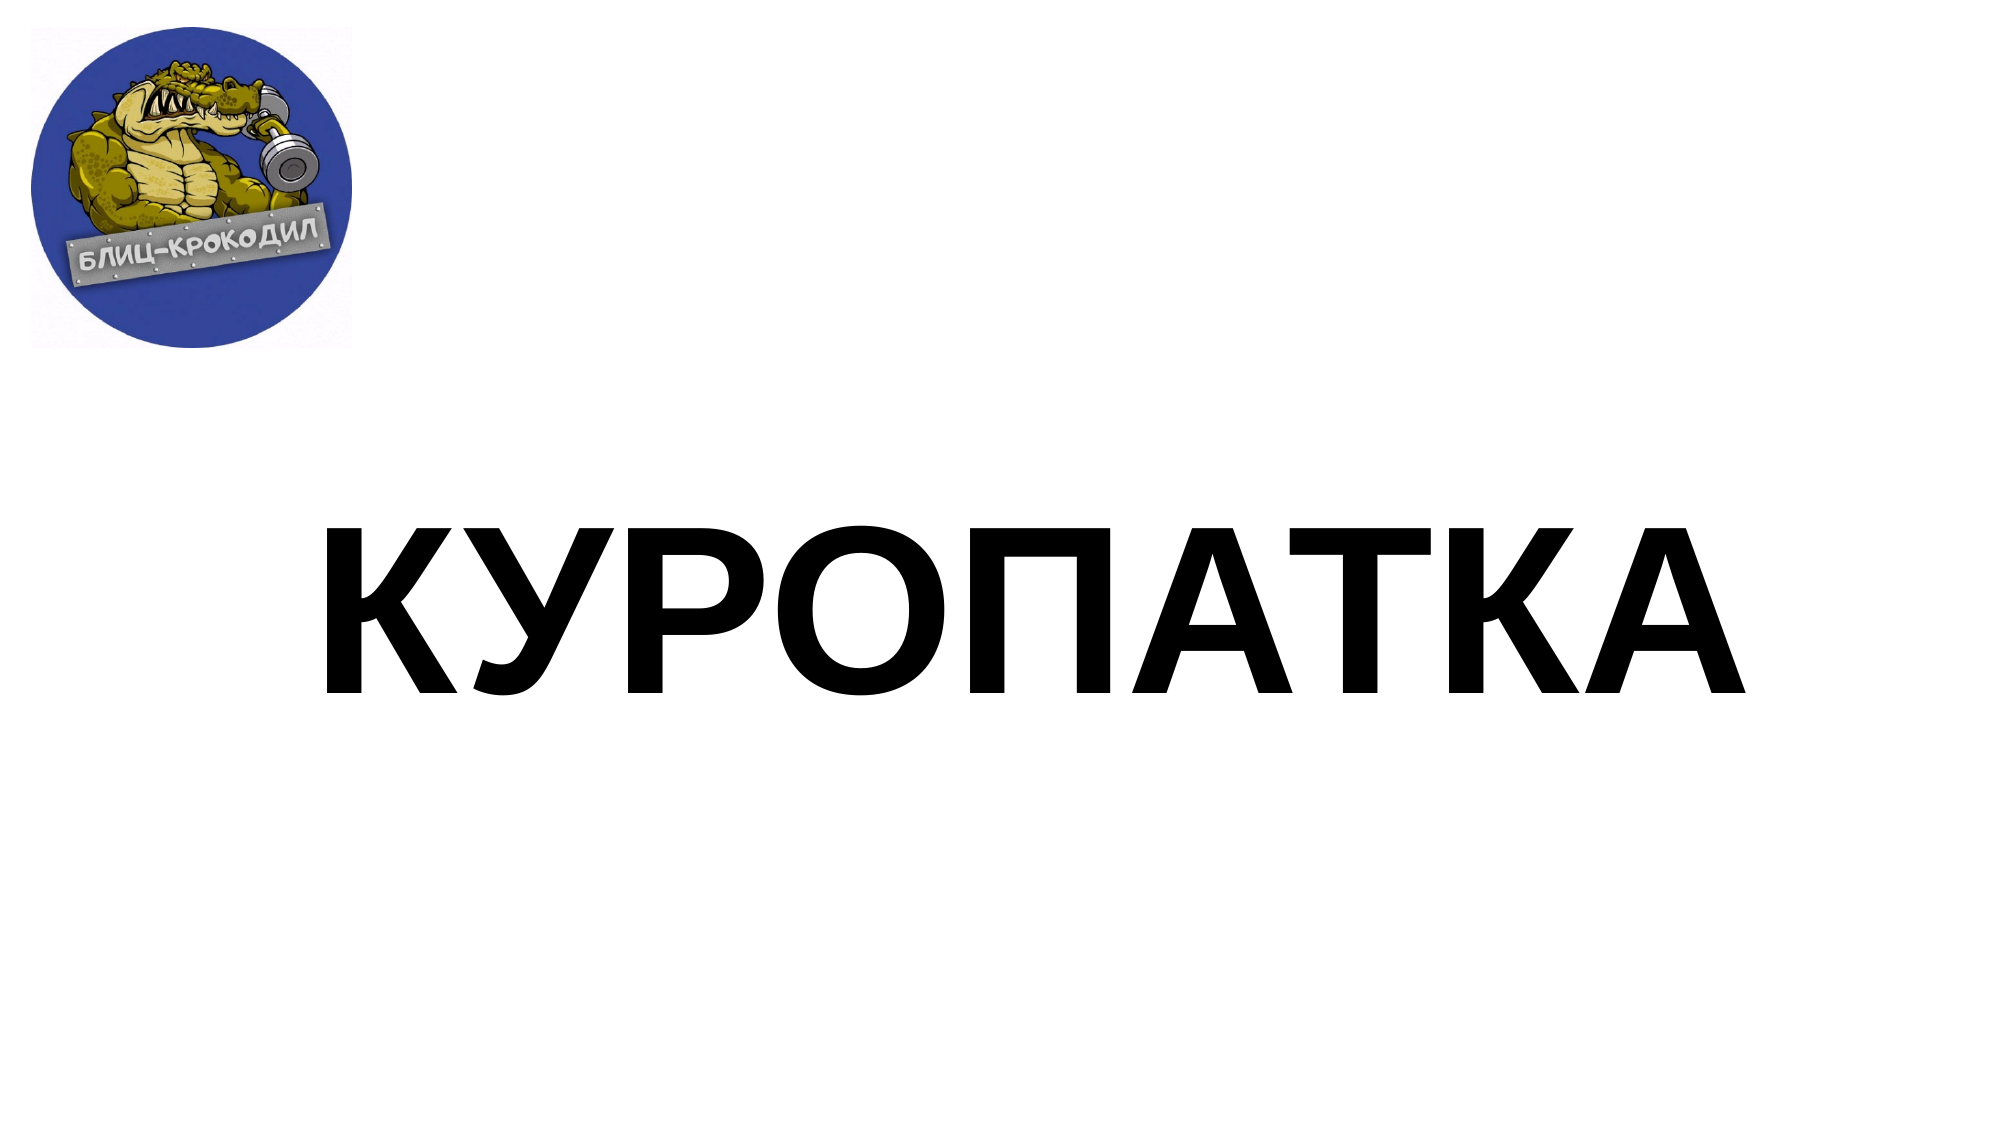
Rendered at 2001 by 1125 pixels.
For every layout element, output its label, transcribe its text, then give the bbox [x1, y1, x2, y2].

picture [31, 27, 352, 348]
title КУРОПАТКА [282, 361, 1783, 754]
